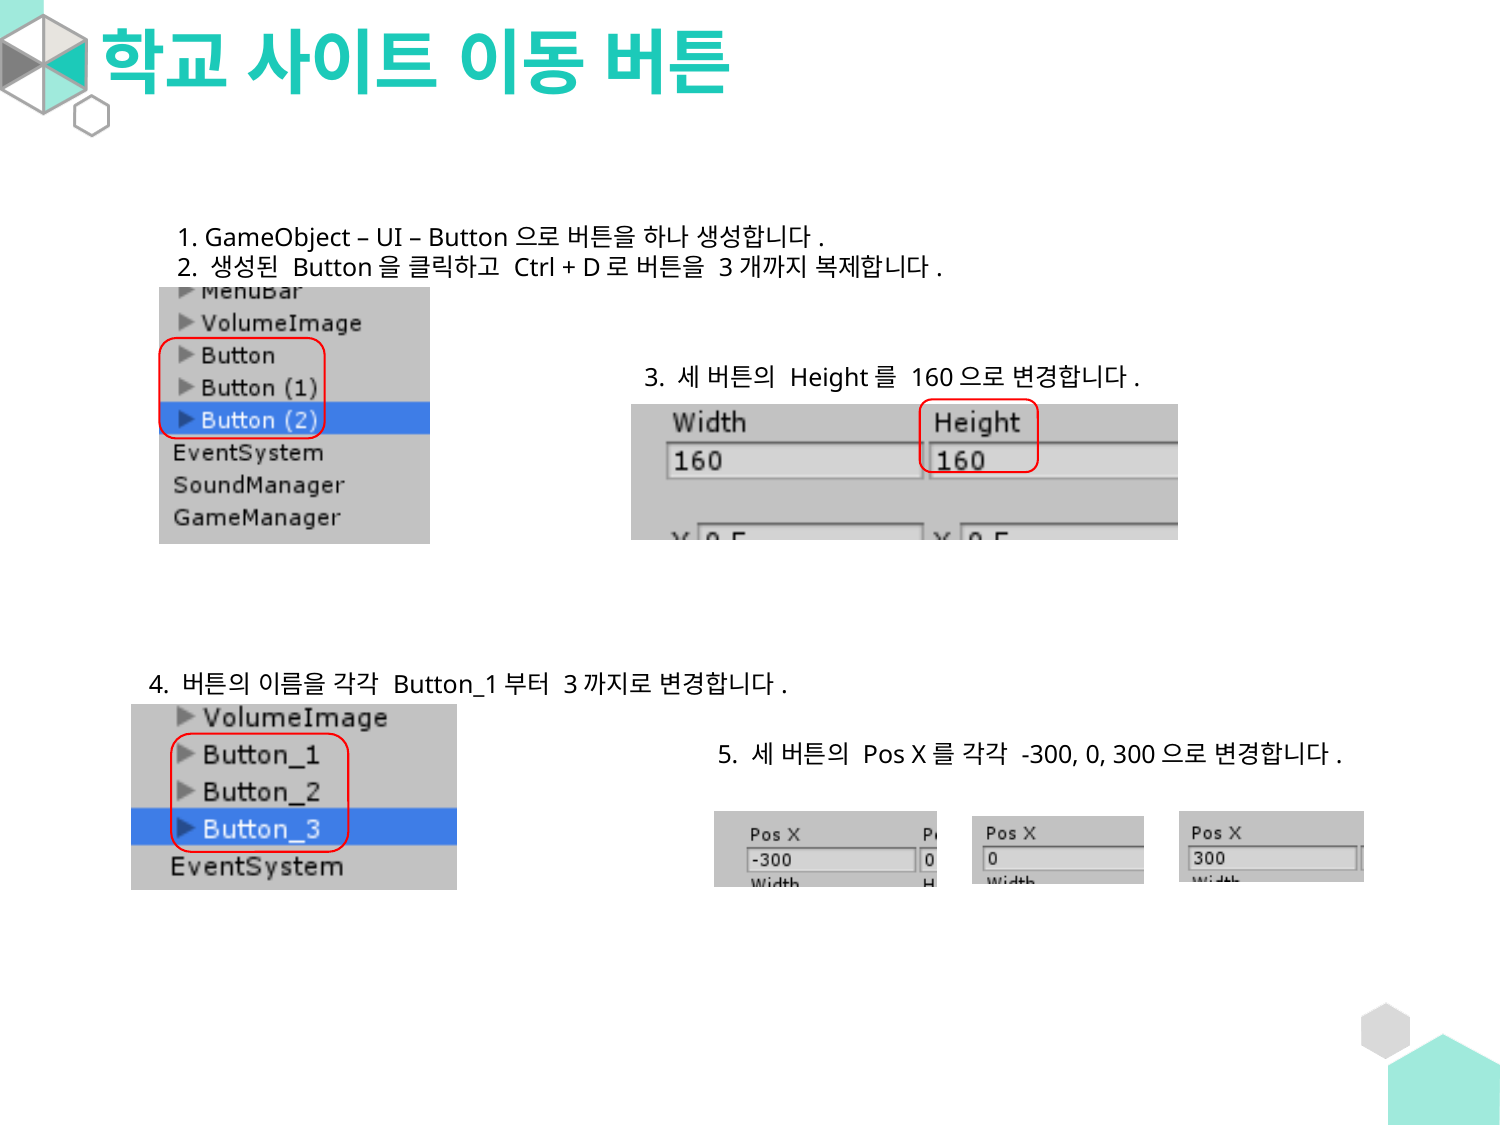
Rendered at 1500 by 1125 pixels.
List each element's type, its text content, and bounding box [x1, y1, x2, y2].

picture [0, 0, 1500, 1125]
text_box 5. 세 버튼의 Pos X를 각각 -300, 0, 300으로 변경합니다. [702, 731, 1358, 776]
text_box 1. GameObject – UI – Button으로 버튼을 하나 생성합니다. 2. 생성된 Button을 클릭하고 Ctrl + D로 버튼을 3개까지 복제합니다. [162, 213, 958, 289]
text_box [921, 398, 1037, 404]
text_box 4. 버튼의 이름을 각각 Button_1부터 3까지로 변경합니다. [133, 660, 803, 706]
text_box 3. 세 버튼의 Height를 160으로 변경합니다. [629, 354, 1155, 399]
text_box 학교 사이트 이동 버튼 [85, 0, 1233, 132]
